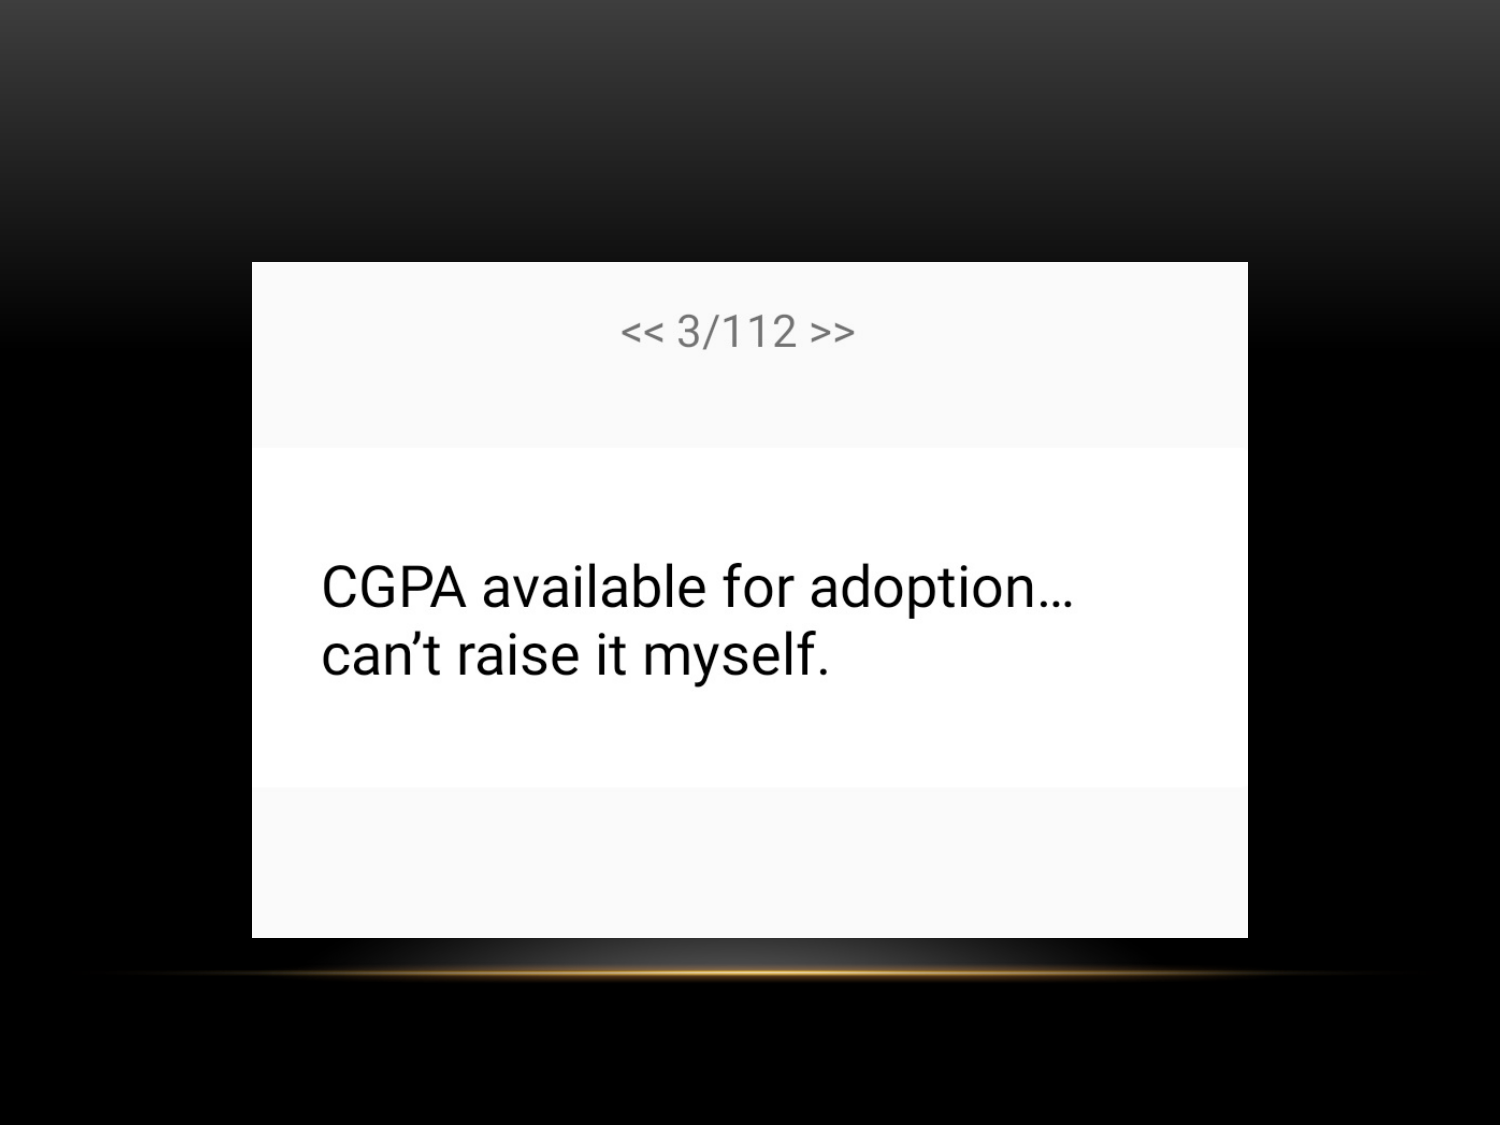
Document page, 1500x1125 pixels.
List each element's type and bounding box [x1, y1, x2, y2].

picture [0, 0, 1500, 1125]
list [252, 262, 1248, 938]
